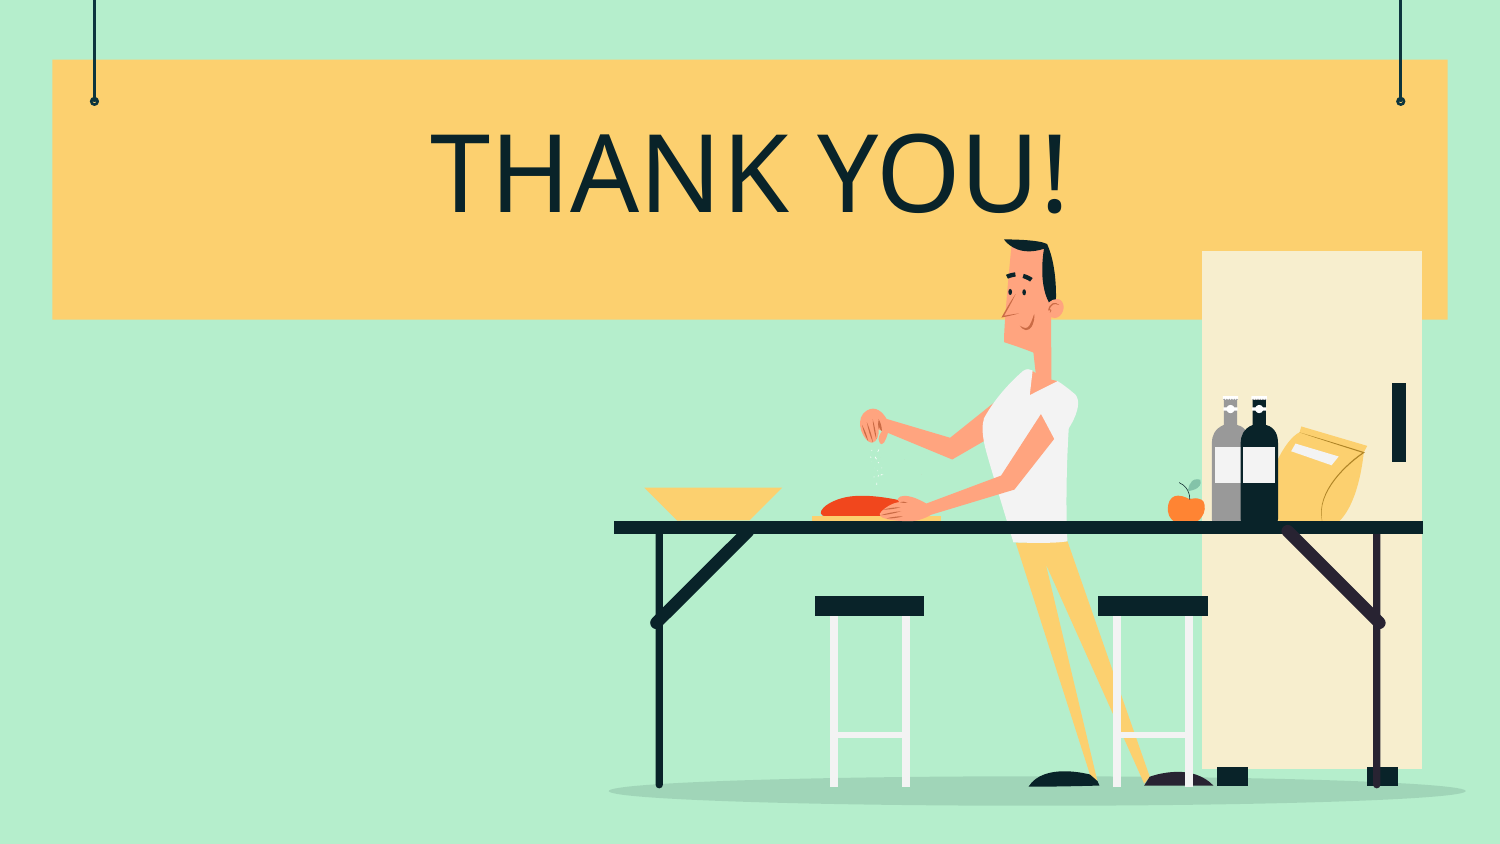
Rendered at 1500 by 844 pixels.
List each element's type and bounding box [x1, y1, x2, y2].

text_box [608, 239, 1466, 807]
text_box [52, 0, 1448, 320]
